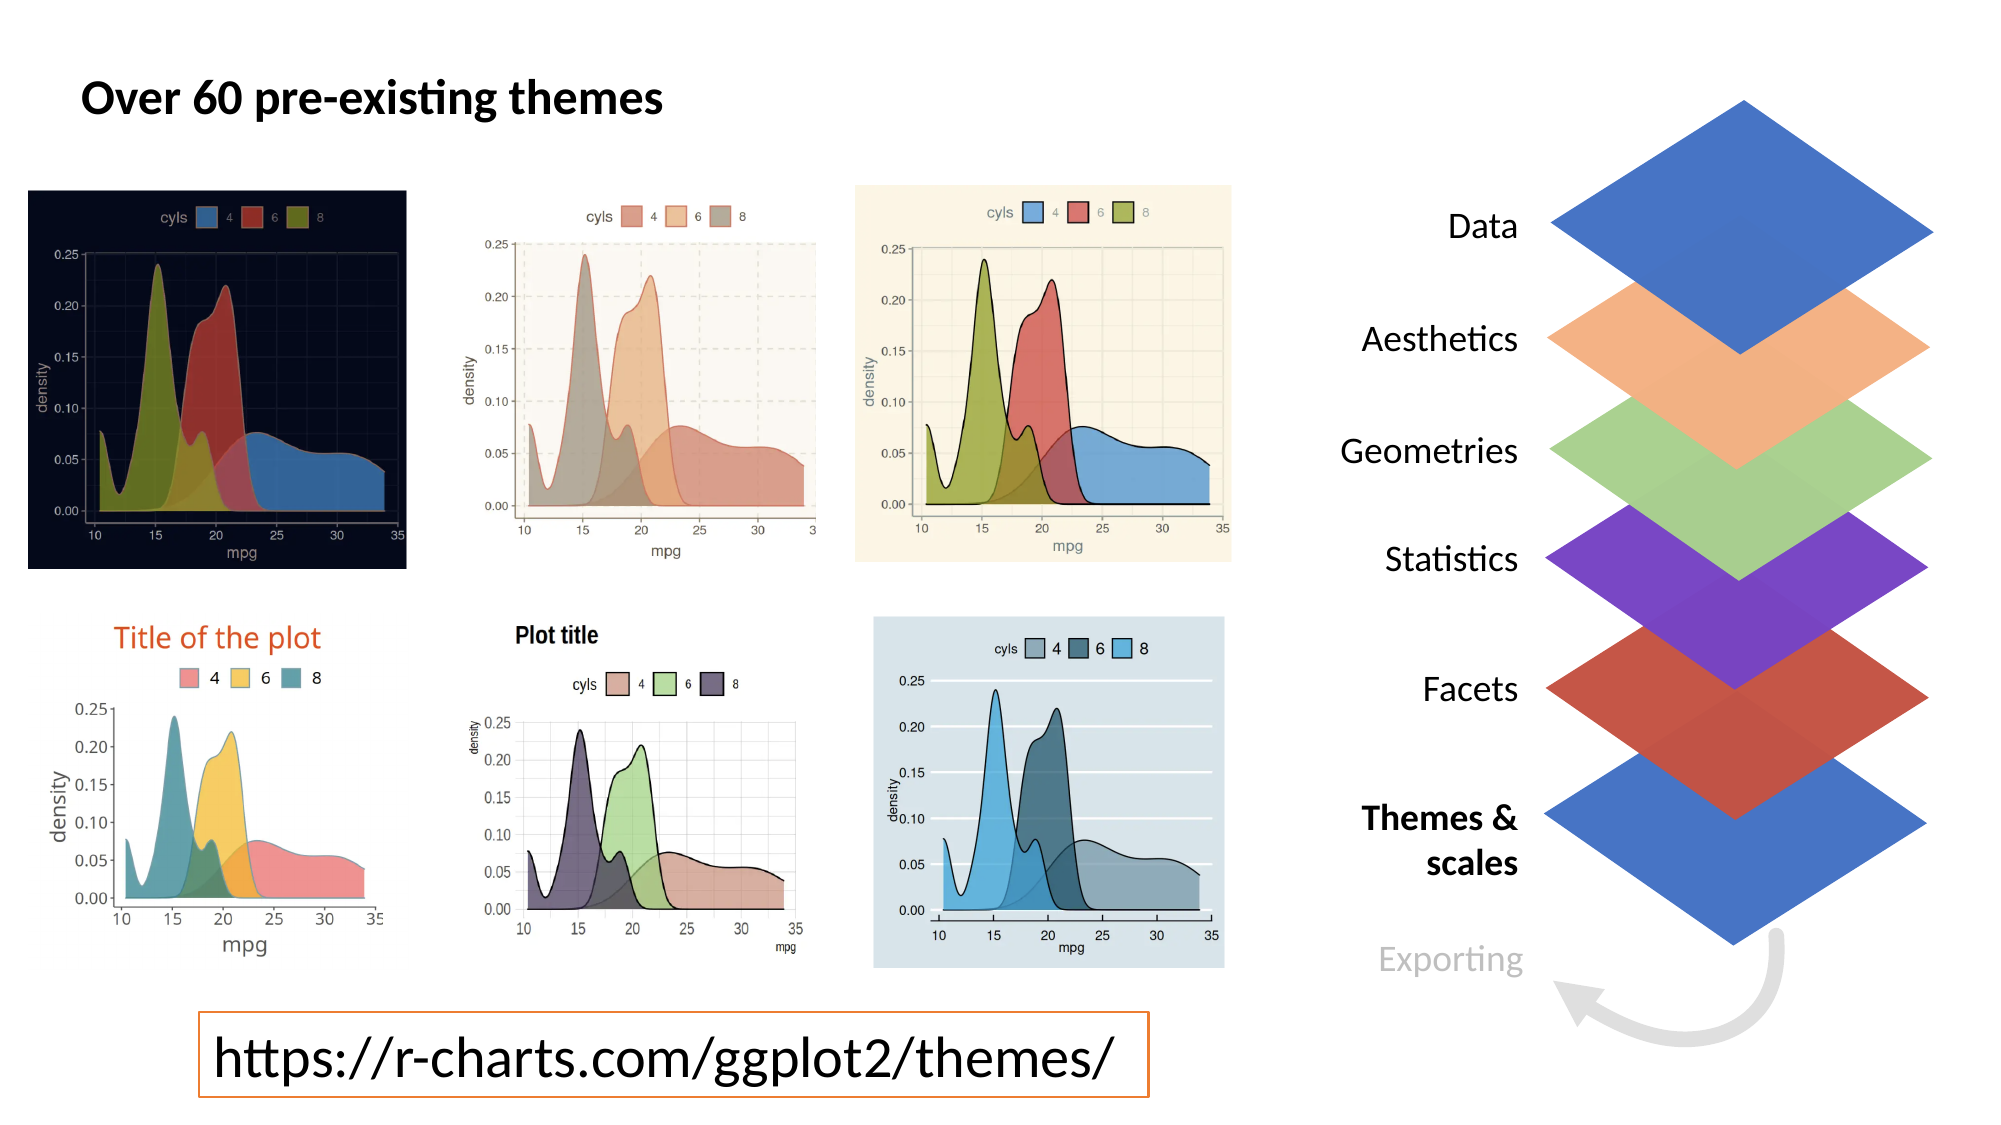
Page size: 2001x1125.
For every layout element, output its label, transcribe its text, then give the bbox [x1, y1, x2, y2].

text_box Themes & scales [1292, 785, 1534, 891]
text_box [1543, 626, 1931, 822]
text_box [1545, 282, 1933, 471]
text_box Geometries [1292, 418, 1534, 479]
text_box Over 60 pre-existing themes [66, 56, 985, 132]
picture [853, 185, 1235, 563]
text_box [1553, 934, 1778, 1040]
text_box Exporting [1297, 926, 1539, 987]
picture [452, 615, 816, 970]
picture [28, 189, 409, 571]
text_box Aesthetics [1292, 306, 1534, 366]
text_box Data [1292, 193, 1534, 253]
text_box Facets [1292, 656, 1534, 717]
text_box [1541, 753, 1929, 944]
picture [872, 615, 1226, 970]
text_box [1547, 397, 1935, 583]
text_box [1548, 98, 1936, 356]
text_box https://r-charts.com/ggplot2/themes/ [199, 1012, 1149, 1097]
text_box Statistics [1292, 526, 1534, 587]
picture [452, 189, 816, 571]
picture [28, 613, 409, 970]
text_box [1543, 505, 1931, 691]
